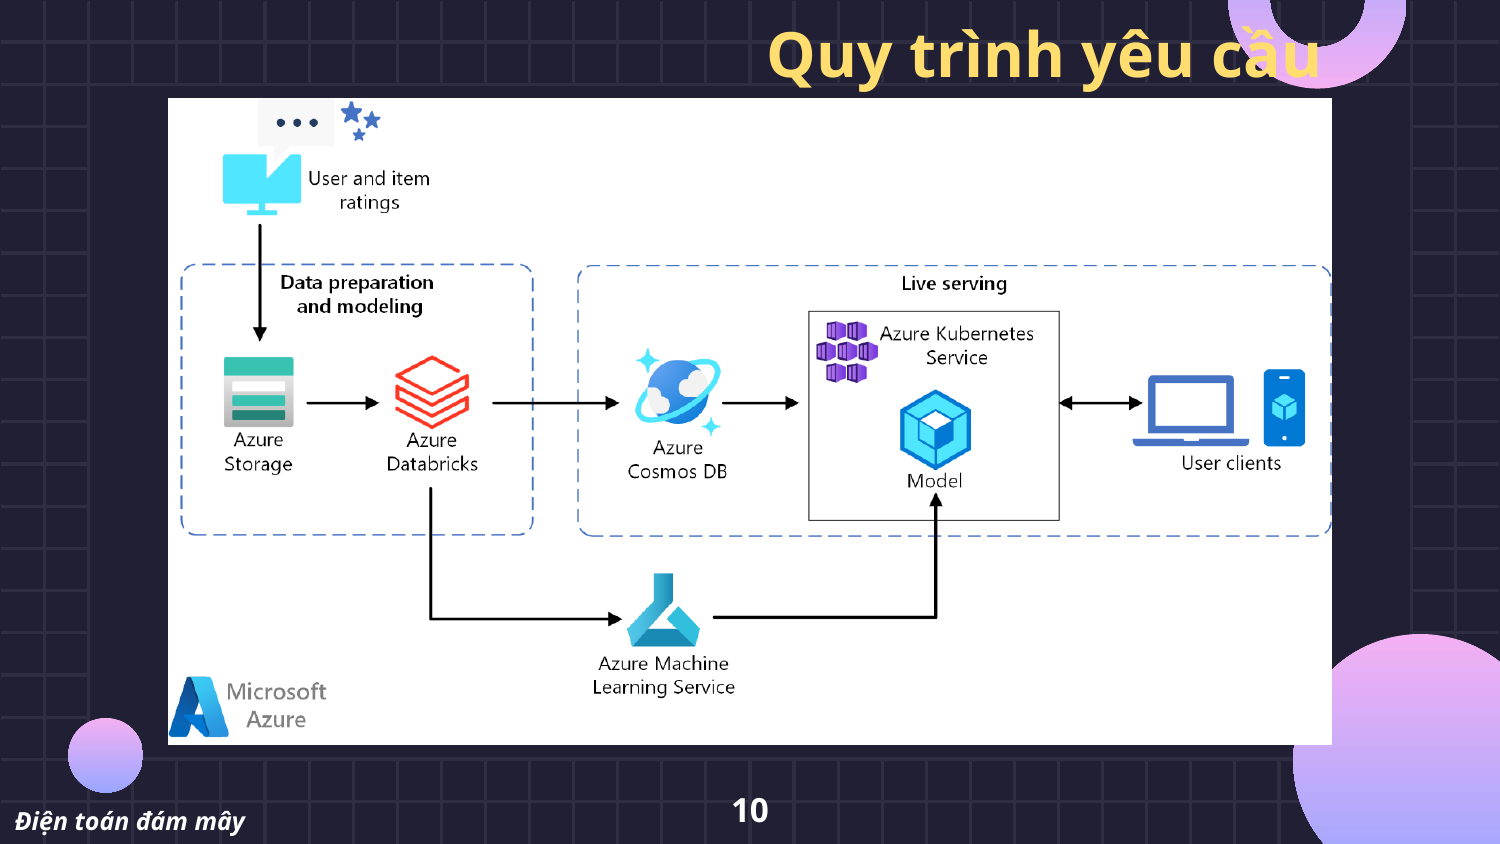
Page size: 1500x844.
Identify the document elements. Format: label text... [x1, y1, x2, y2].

title Quy trình yêu cầu [72, 14, 1338, 90]
text_box Điện toán đám mây [0, 783, 492, 844]
picture [168, 98, 1332, 746]
text_box 10 [712, 782, 788, 843]
